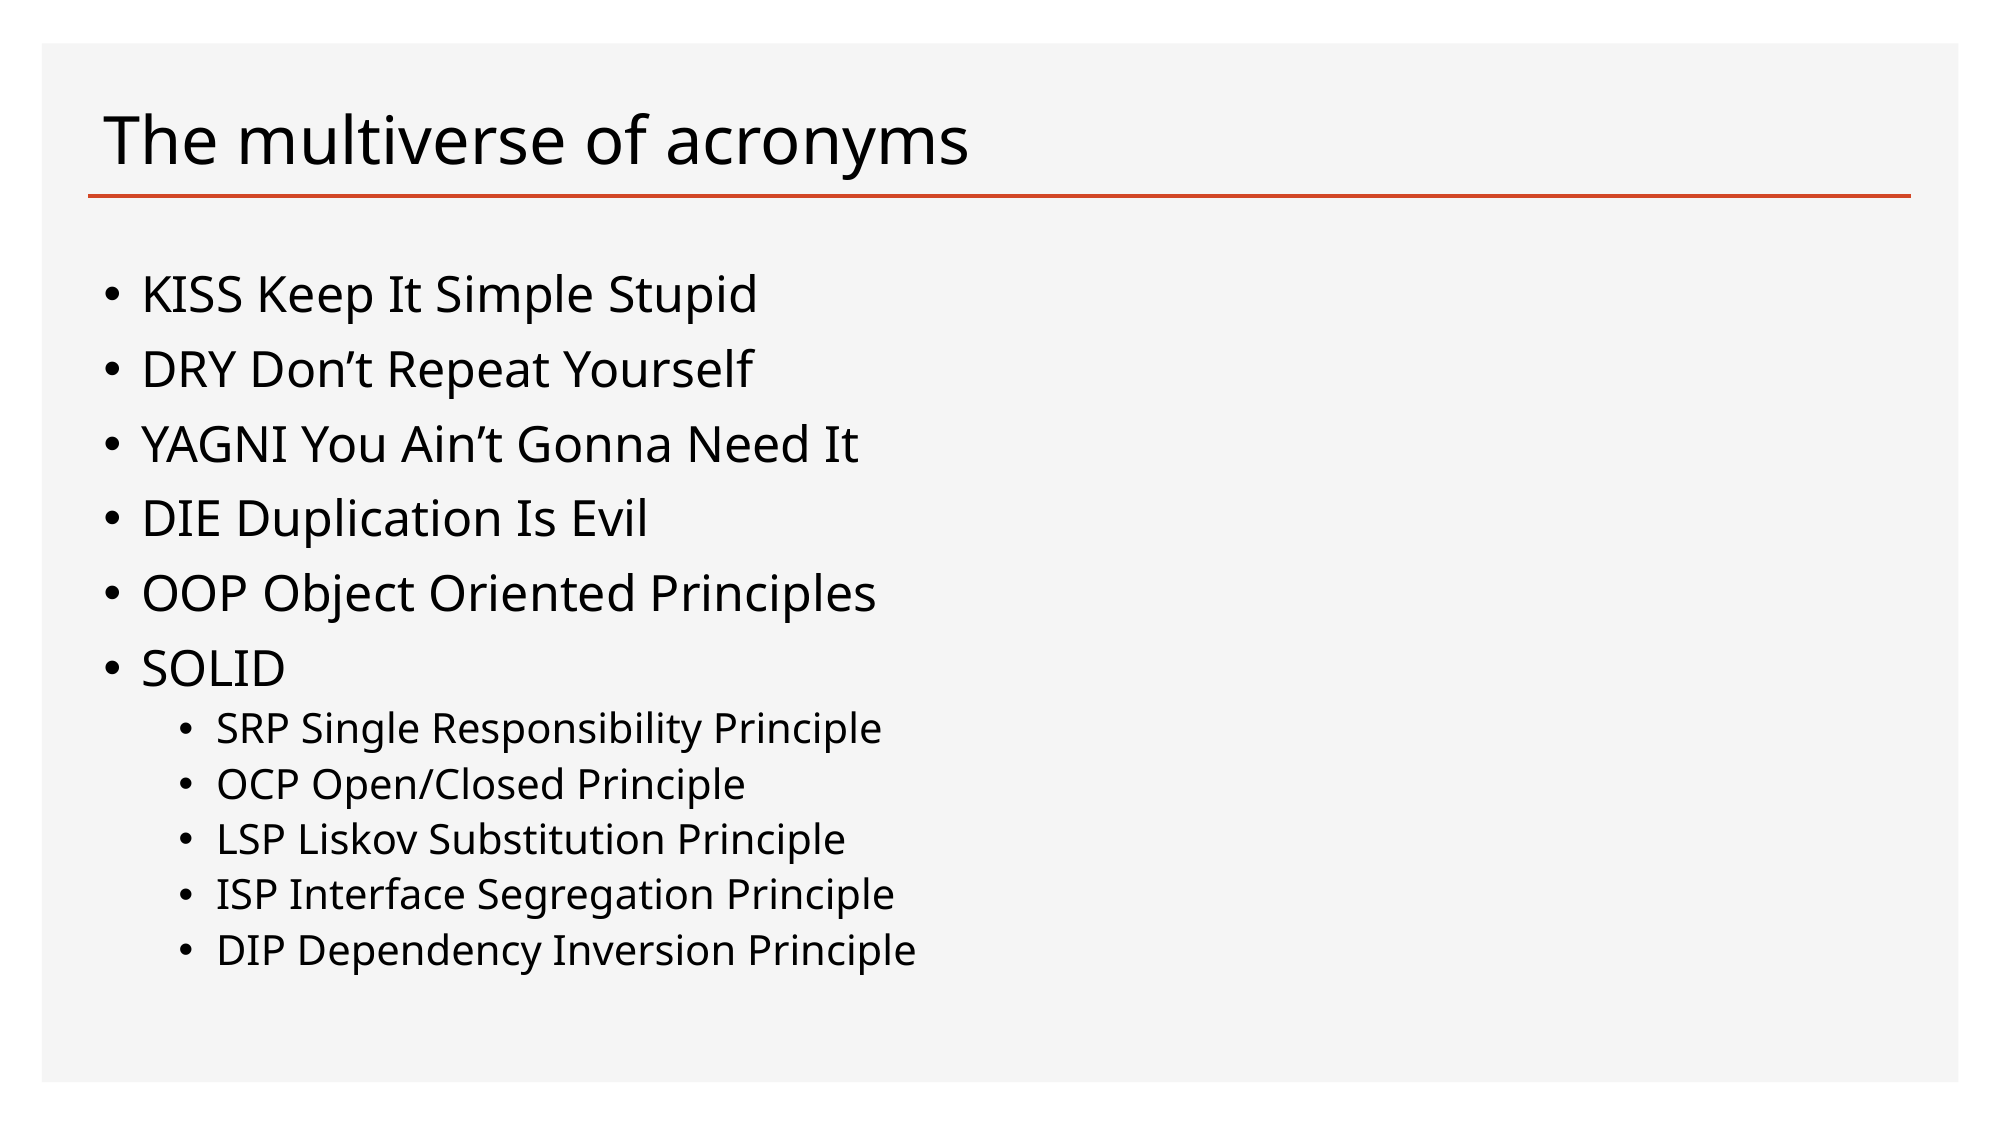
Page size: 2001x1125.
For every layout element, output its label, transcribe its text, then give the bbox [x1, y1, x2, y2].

list KISS Keep It Simple Stupid DRY Don’t Repeat Yourself YAGNI You Ain’t Gonna Need It DIE Duplication Is Evil OOP Object Oriented Principles SOLID SRP Single Responsibility Principle OCP Open/Closed Principle LSP Liskov Substitution Principle ISP Interface Segregation Principle DIP Dependency Inversion Principle [88, 261, 1912, 1050]
title The multiverse of acronyms [88, 59, 1912, 187]
